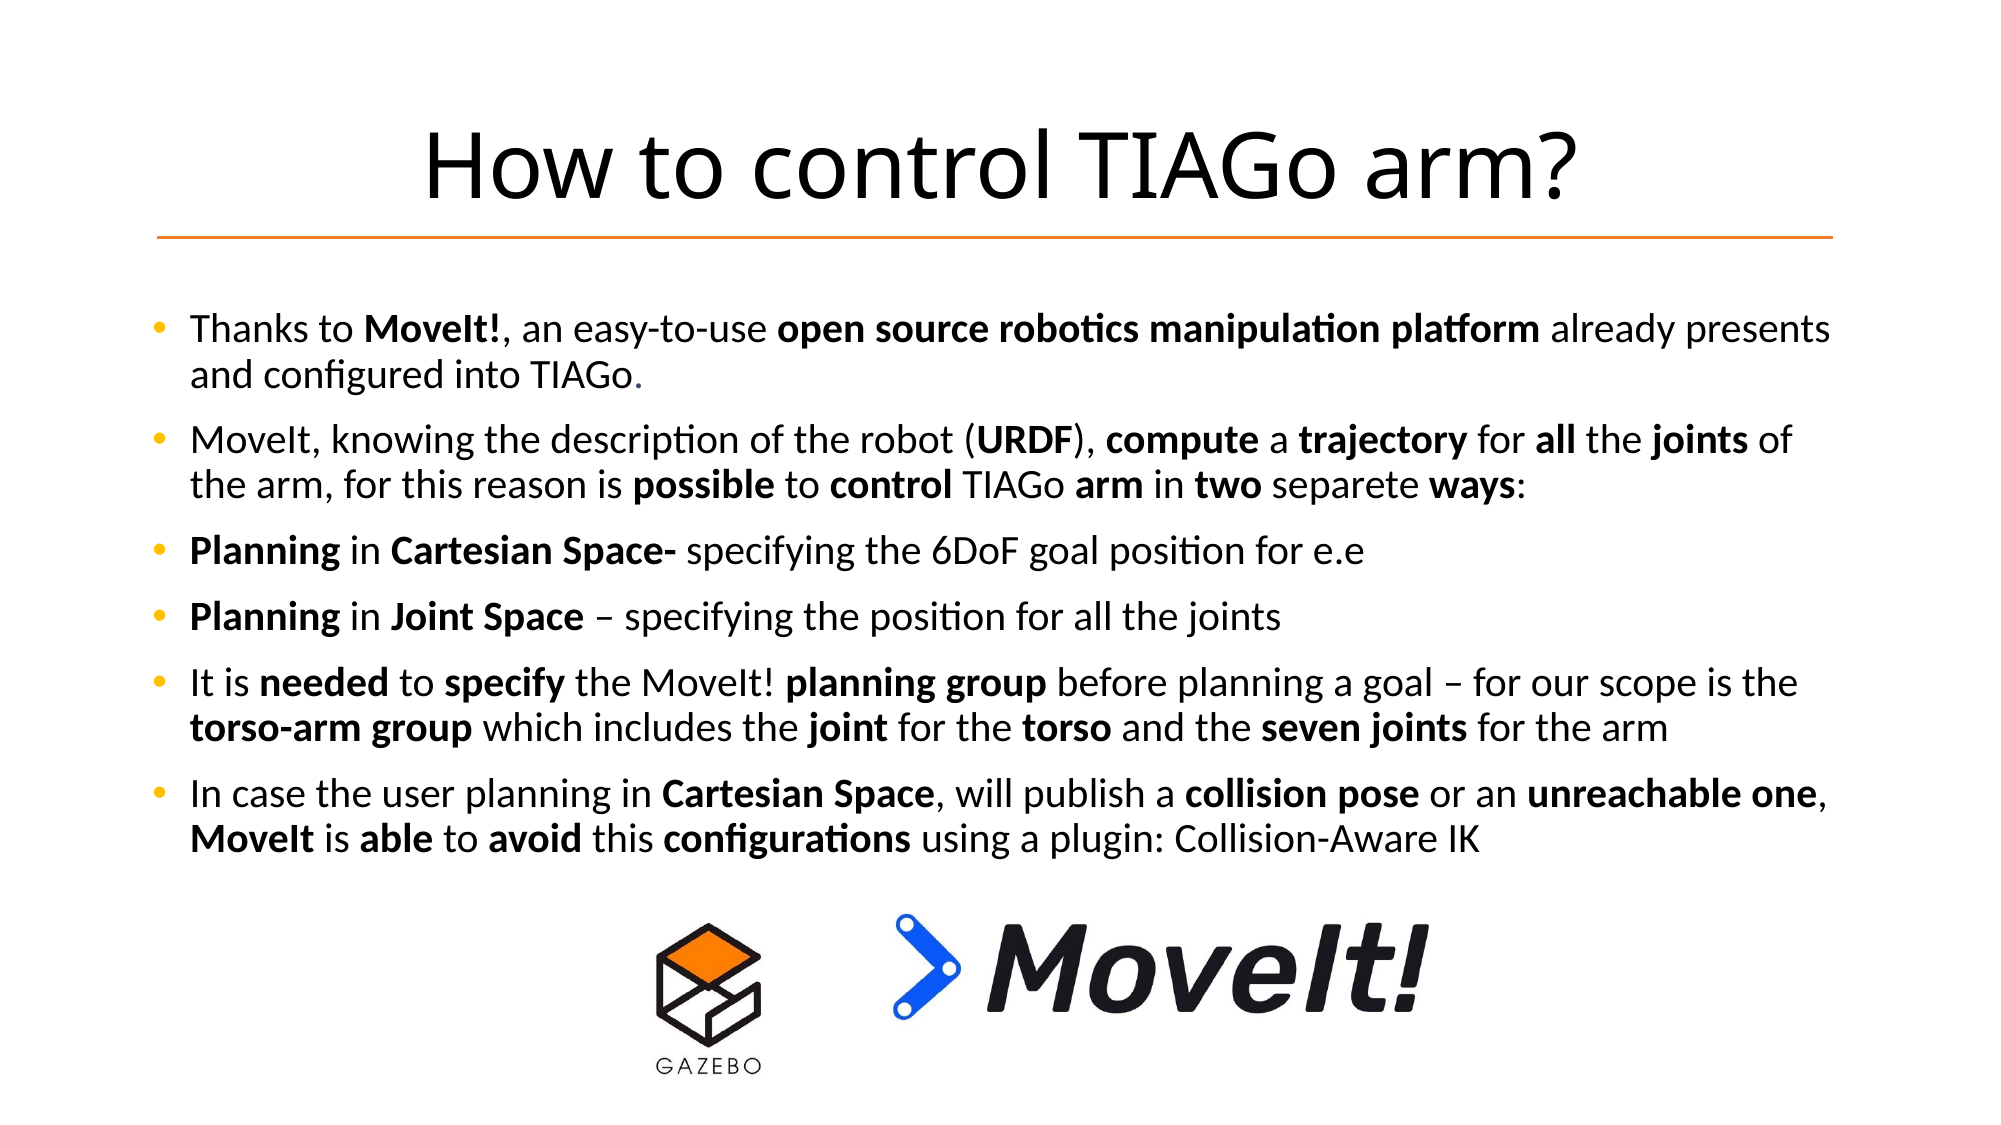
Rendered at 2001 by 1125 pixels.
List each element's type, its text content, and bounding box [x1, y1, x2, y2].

picture [524, 913, 1429, 1084]
list Thanks to MoveIt!, an easy-to-use open source robotics manipulation platform already presents and configured into TIAGo. MoveIt, knowing the description of the robot (URDF), compute a trajectory for all the joints of the arm, for this reason is possible to control TIAGo arm in two separete ways: Planning in Cartesian Space- specifying the 6DoF goal position for e.e Planning in Joint Space – specifying the position for all the joints It is needed to specify the MoveIt! planning group before planning a goal – for our scope is the torso-arm group which includes the joint for the torso and the seven joints for the arm In case the user planning in Cartesian Space, will publish a collision pose or an unreachable one, MoveIt is able to avoid this configurations using a plugin: Collision-Aware IK [137, 299, 1863, 1014]
title How to control TIAGo arm? [137, 59, 1863, 278]
